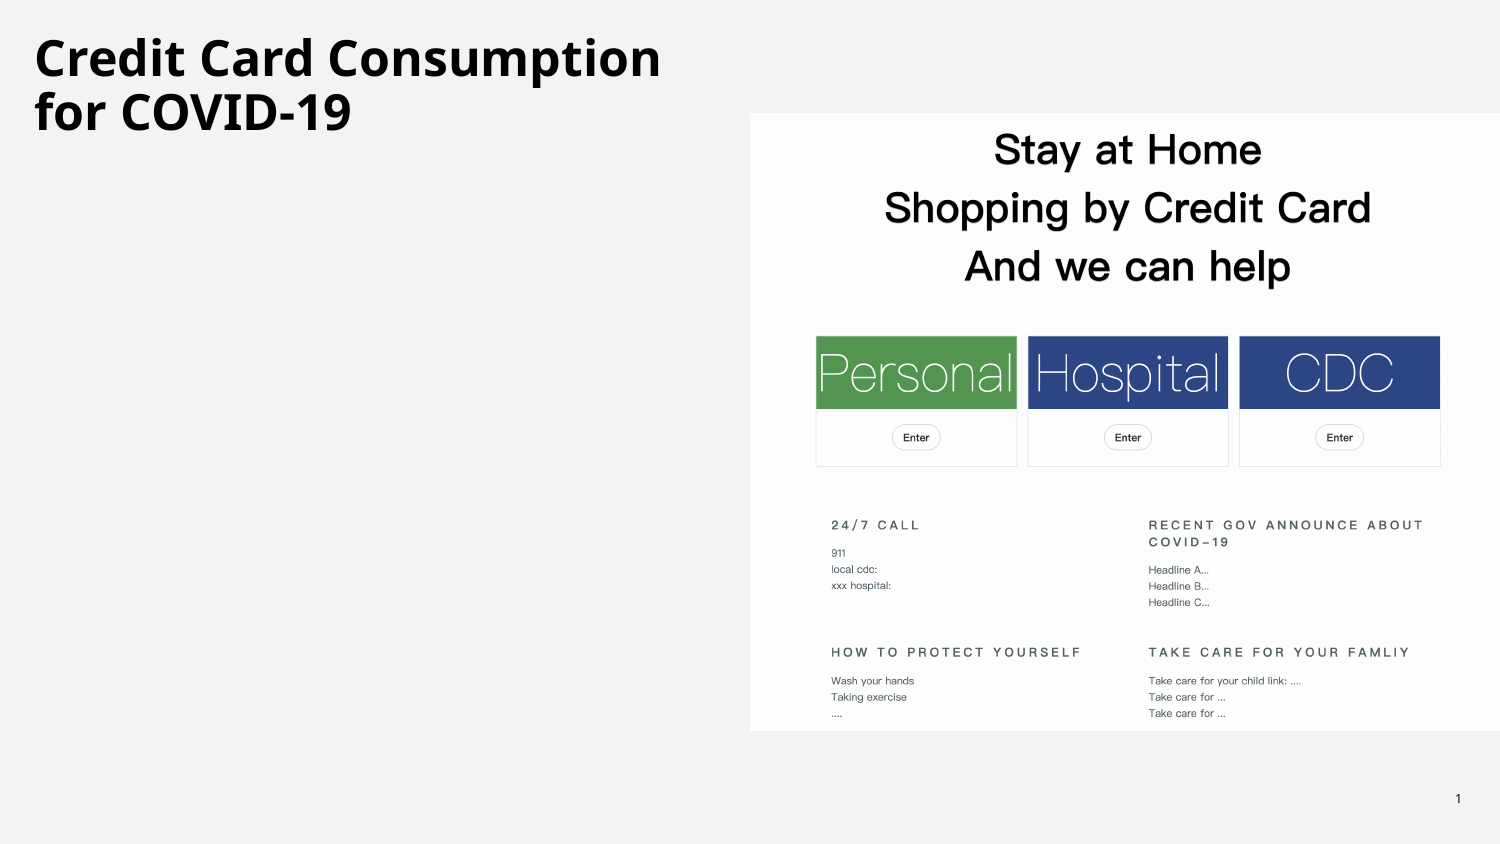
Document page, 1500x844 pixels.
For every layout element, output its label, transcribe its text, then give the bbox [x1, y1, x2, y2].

picture [749, 113, 1500, 731]
slide_number 1 [1162, 785, 1463, 813]
title Credit Card Consumption for COVID-19 [34, 33, 714, 738]
